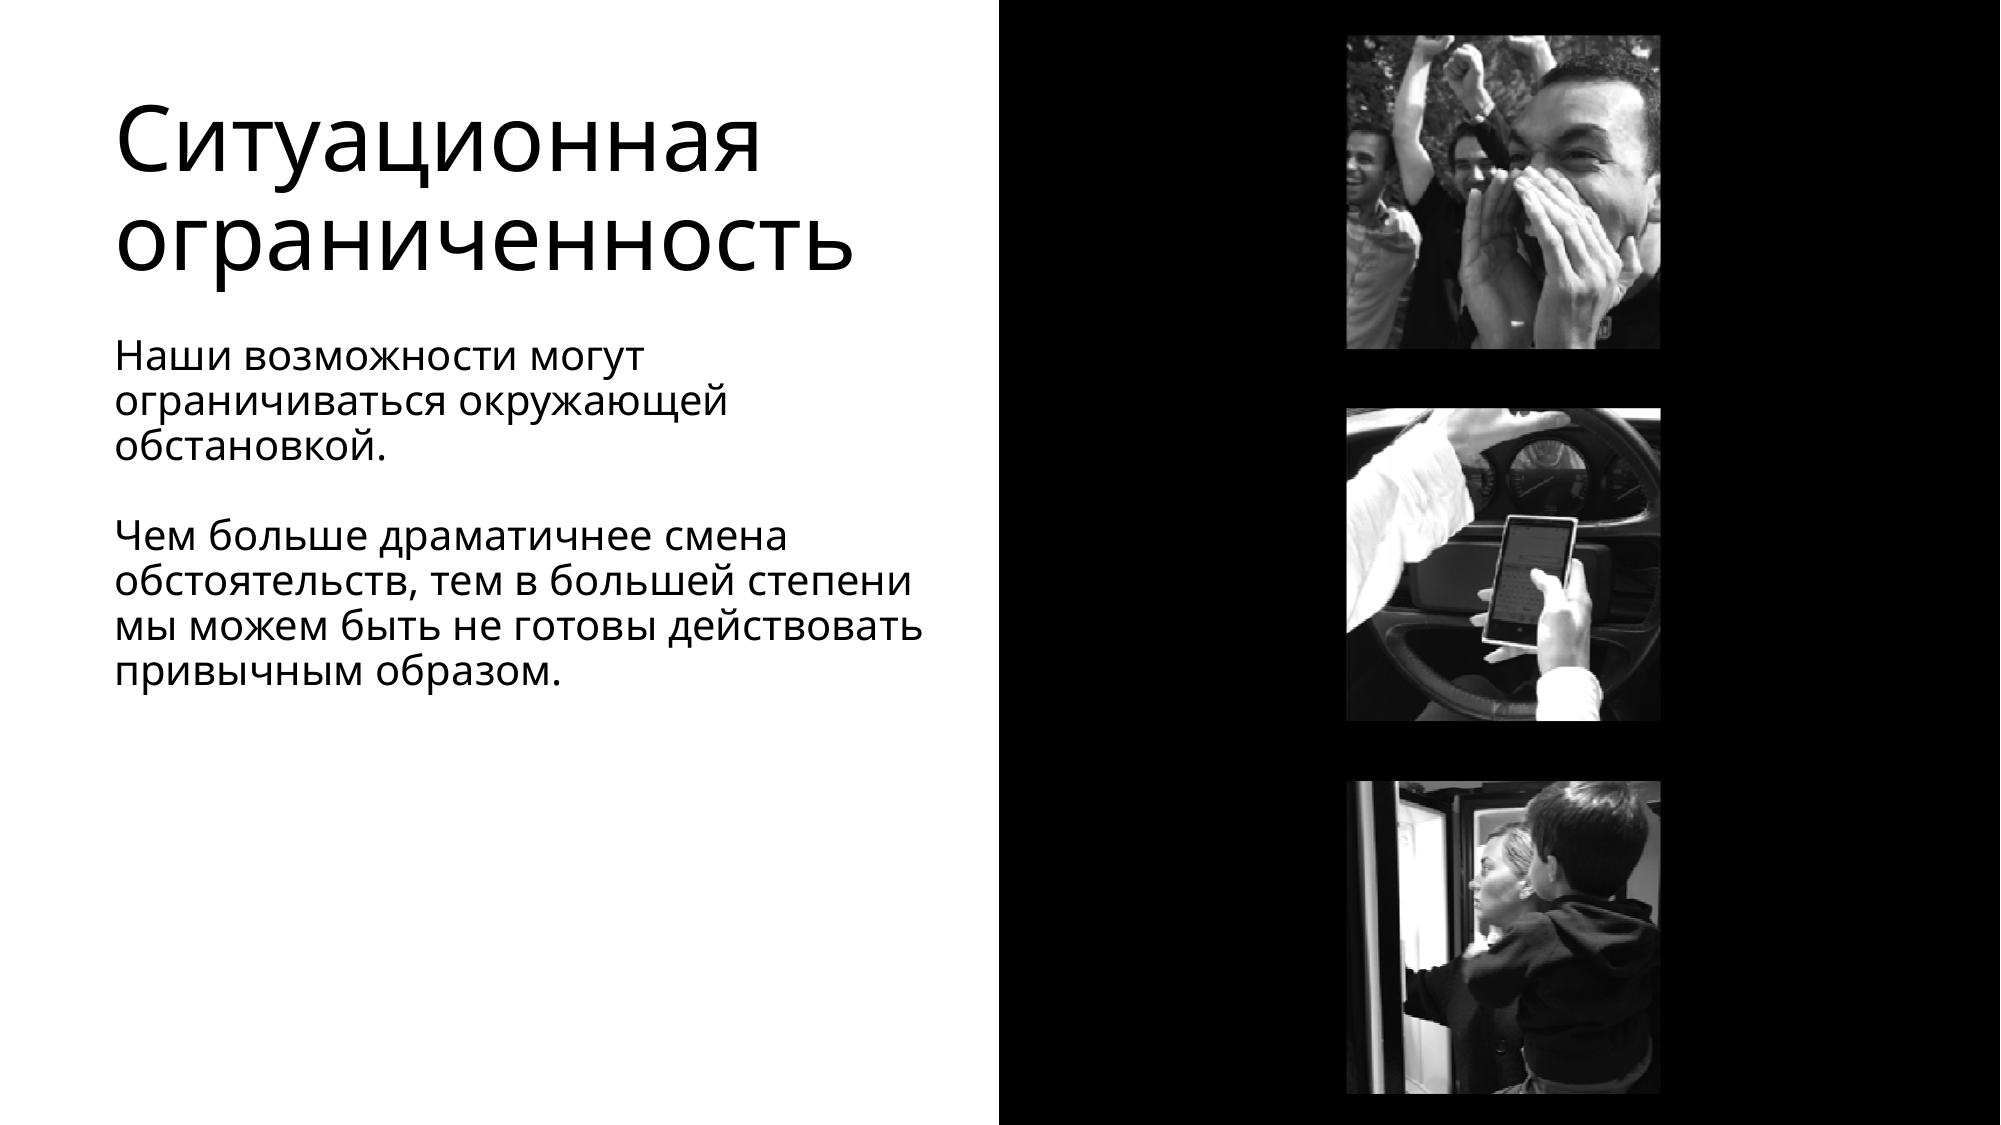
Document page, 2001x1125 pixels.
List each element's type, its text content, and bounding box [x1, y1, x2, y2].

title Ситуационная ограниченность [114, 149, 971, 298]
list Наши возможности могут ограничиваться окружающей обстановкой. Чем больше драматичнее смена обстоятельств, тем в большей степени мы можем быть не готовы действовать привычным образом. [114, 326, 941, 1041]
picture [1337, 20, 1675, 1111]
text_box [999, 0, 2000, 1125]
